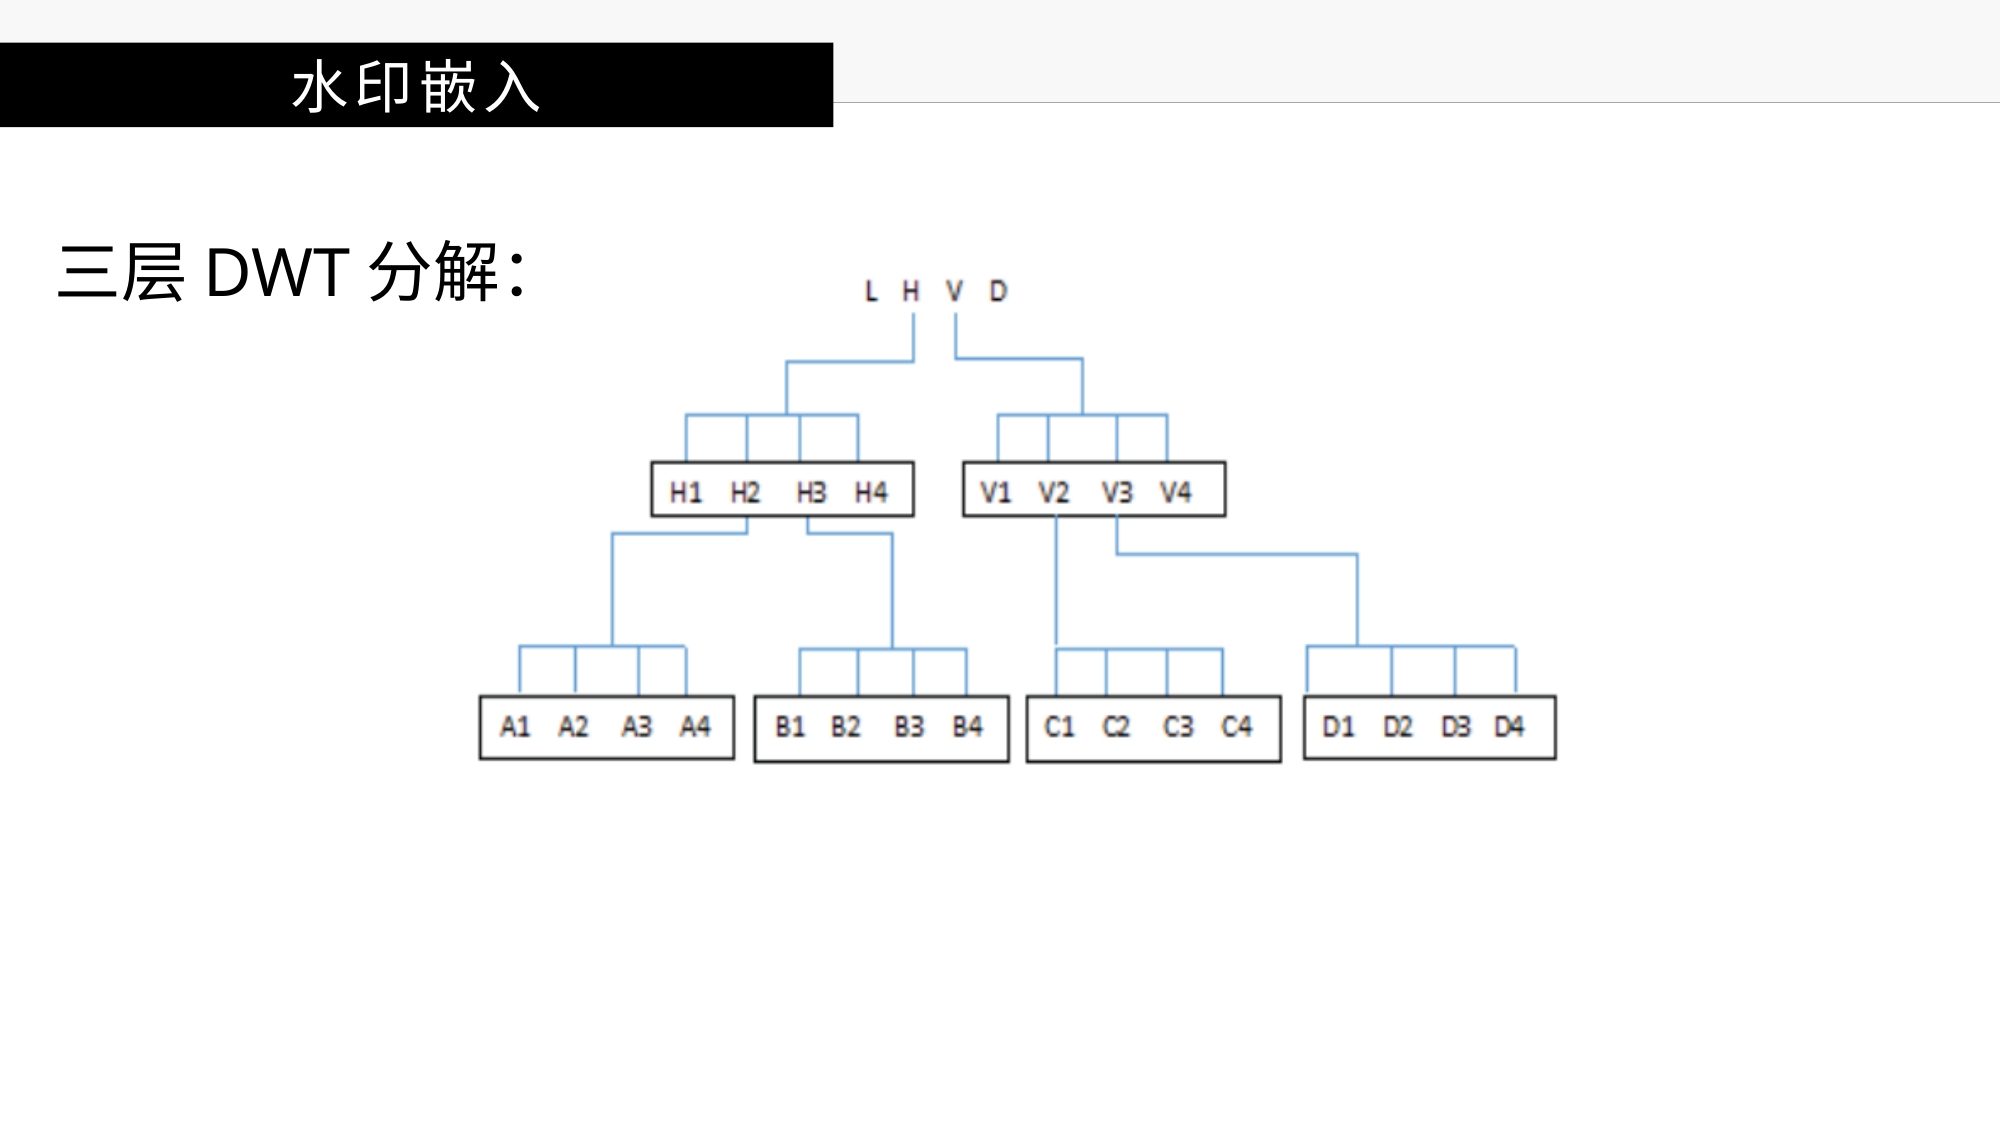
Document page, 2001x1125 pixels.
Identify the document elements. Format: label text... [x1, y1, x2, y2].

text_box 三层DWT分解： [39, 222, 436, 317]
text_box 水印嵌入 [0, 42, 834, 128]
picture [436, 216, 1610, 807]
